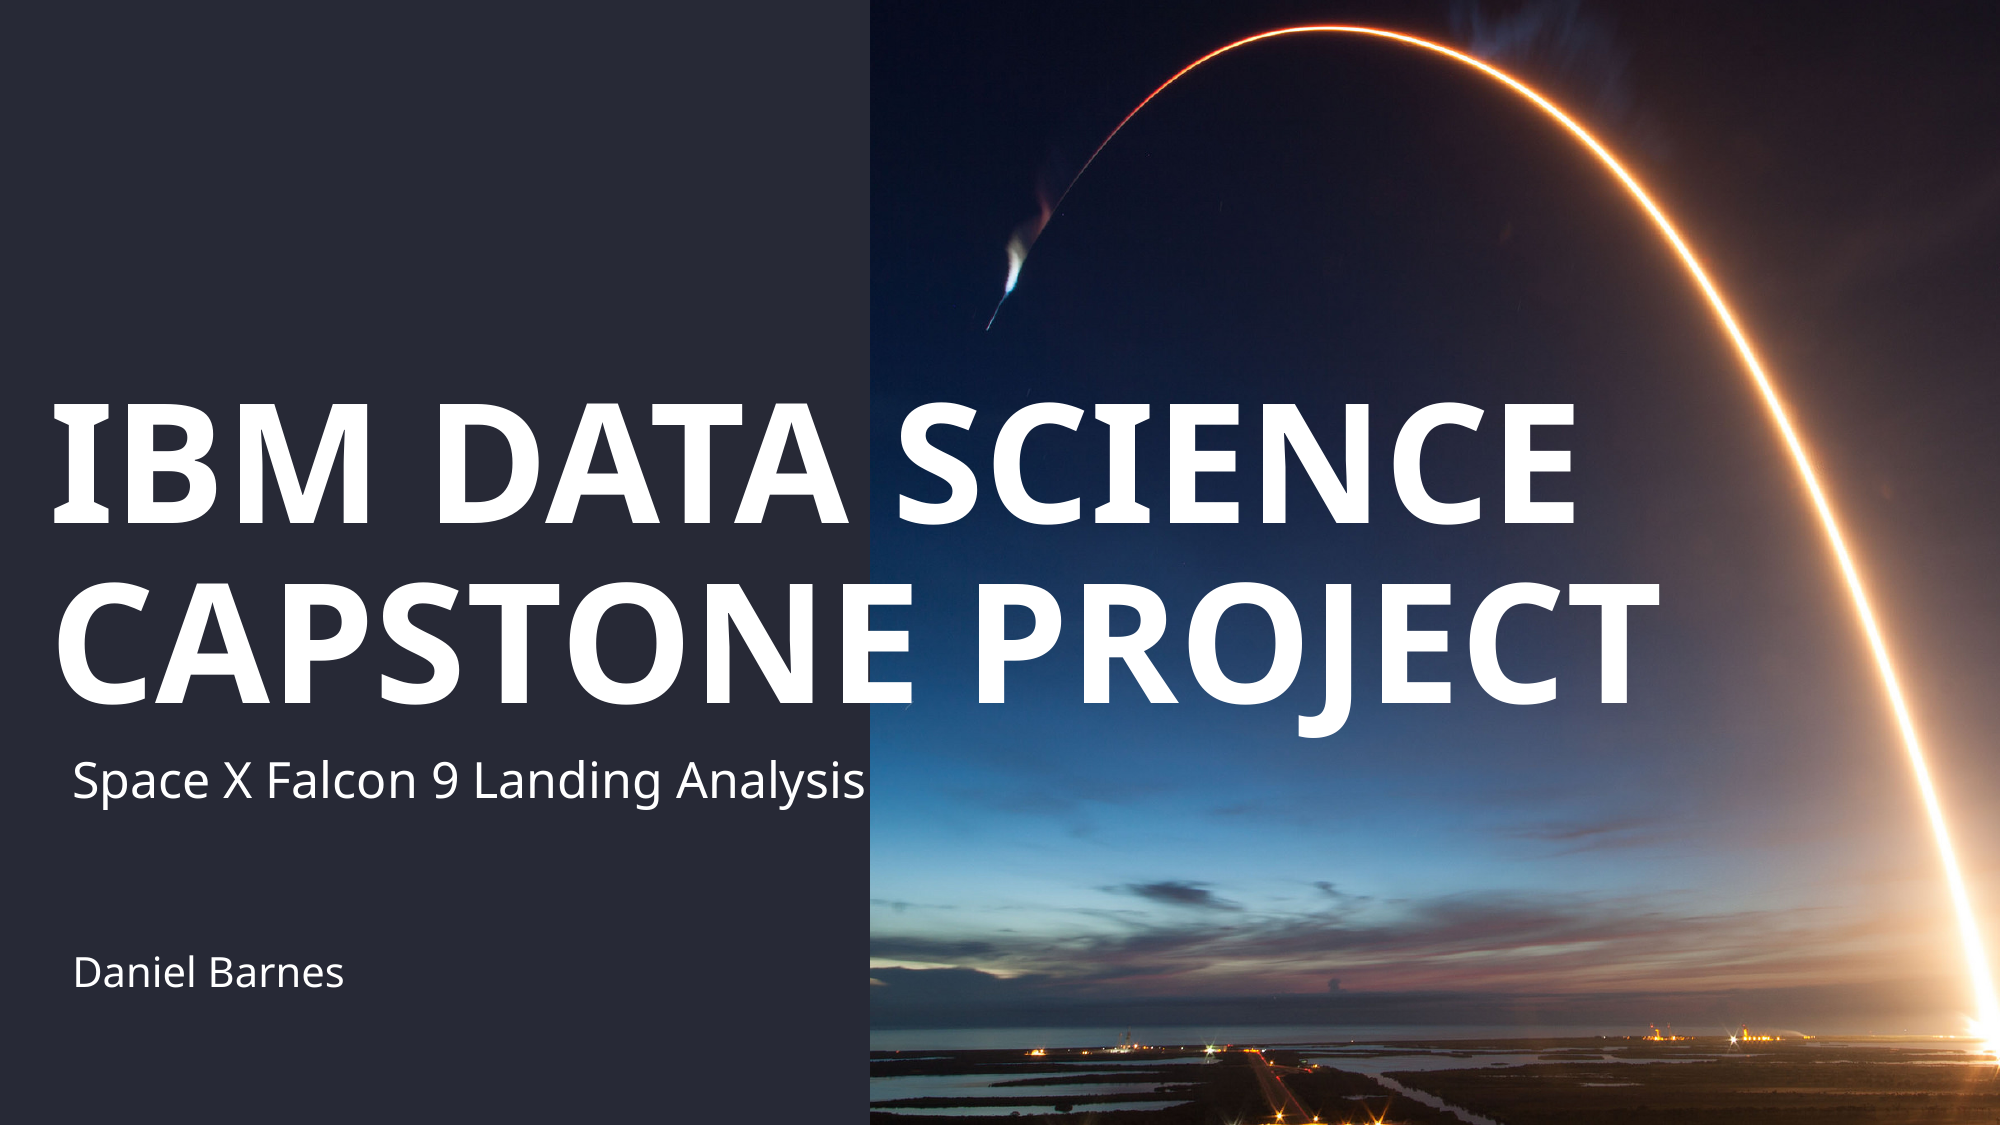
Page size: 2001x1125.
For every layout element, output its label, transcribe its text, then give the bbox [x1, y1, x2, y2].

picture [869, 0, 2000, 1125]
subtitle Space X Falcon 9 Landing Analysis Daniel Barnes [66, 748, 869, 999]
title IBM Data Science Capstone Project [43, 376, 869, 740]
